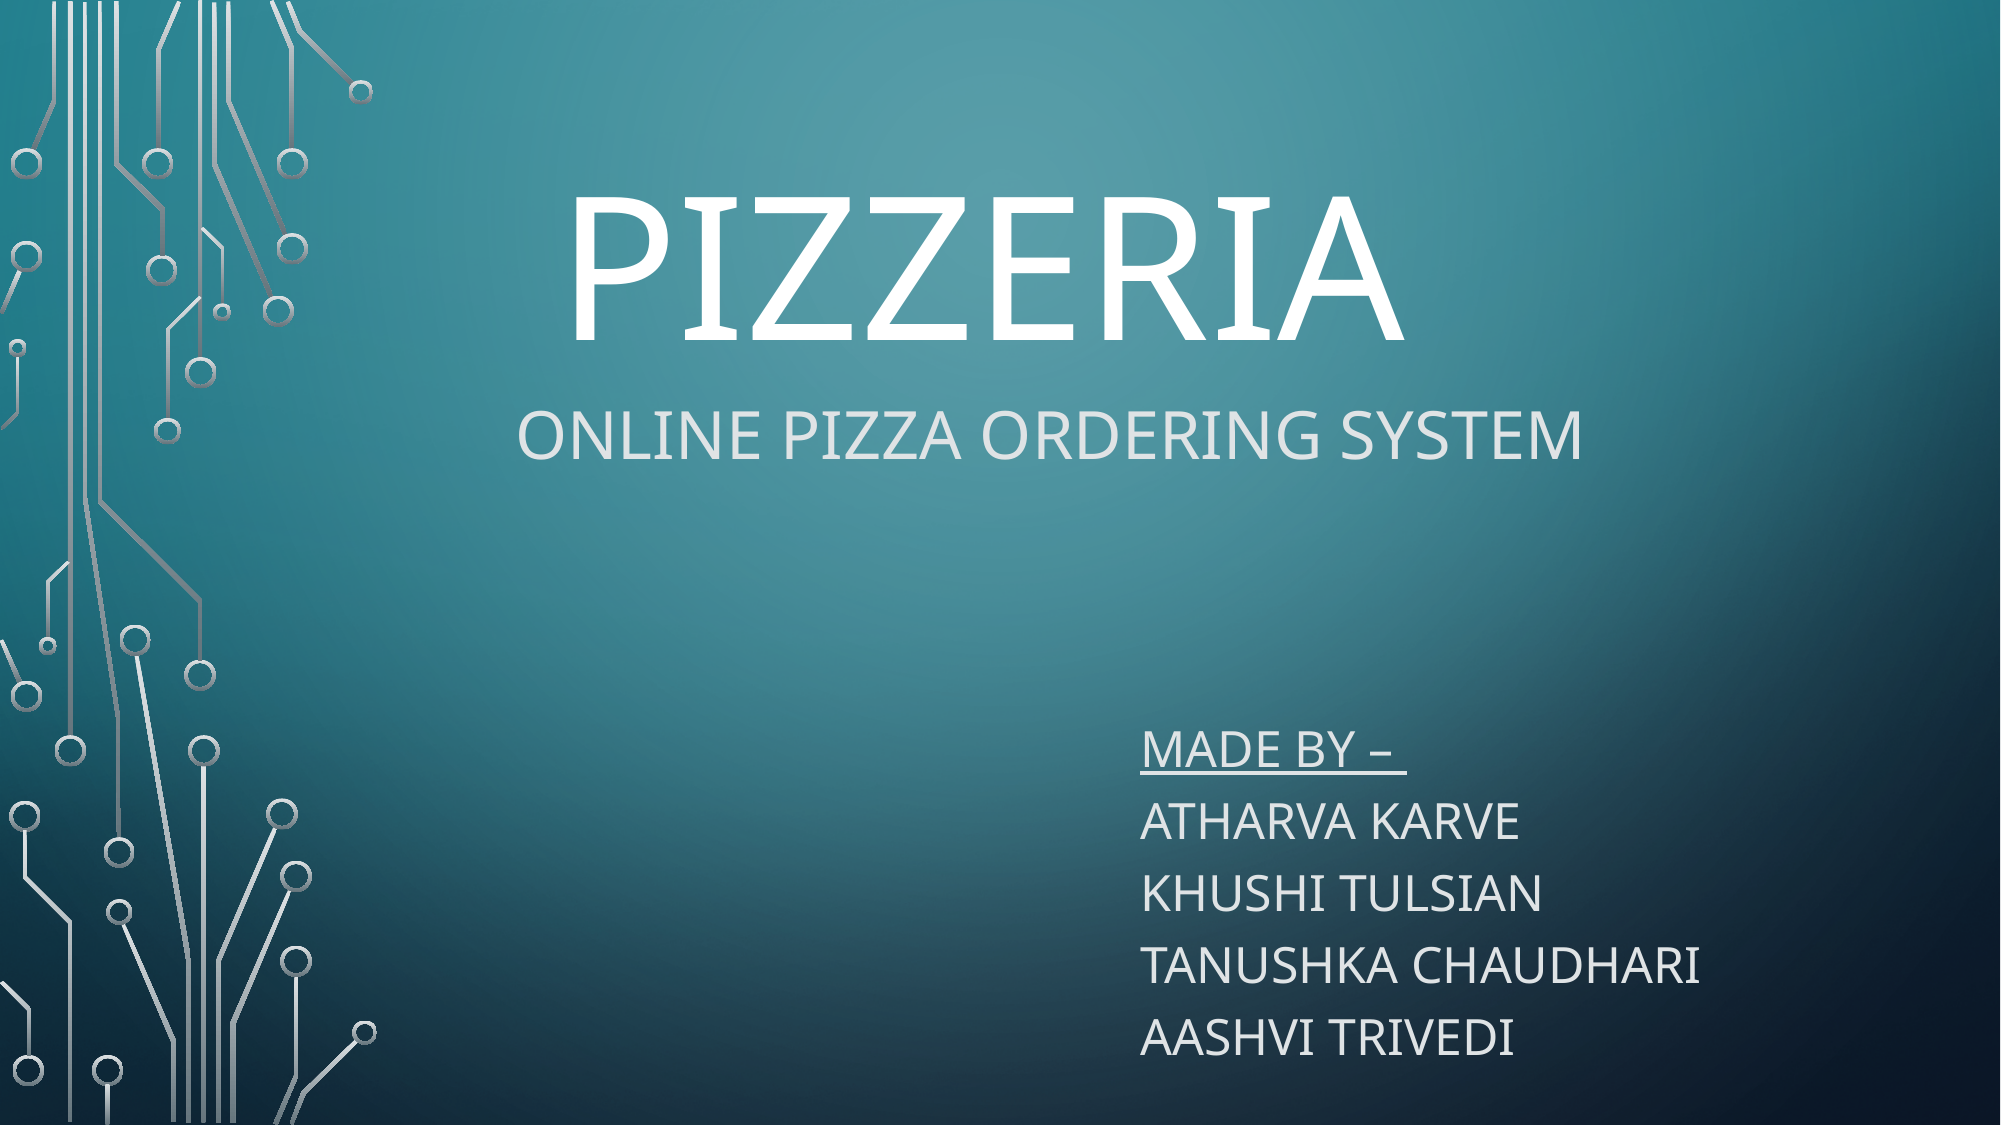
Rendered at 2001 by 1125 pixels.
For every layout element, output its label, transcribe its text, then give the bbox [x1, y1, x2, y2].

text_box MADE BY – ATHARVA KARVE KHUSHI TULSIAN TANUSHKA CHAUDHARI AASHVI TRIVEDI [1125, 698, 2000, 1125]
subtitle ONLINE Pizza ordering system [499, 369, 1943, 642]
title PIZZERIA [286, 0, 1729, 392]
